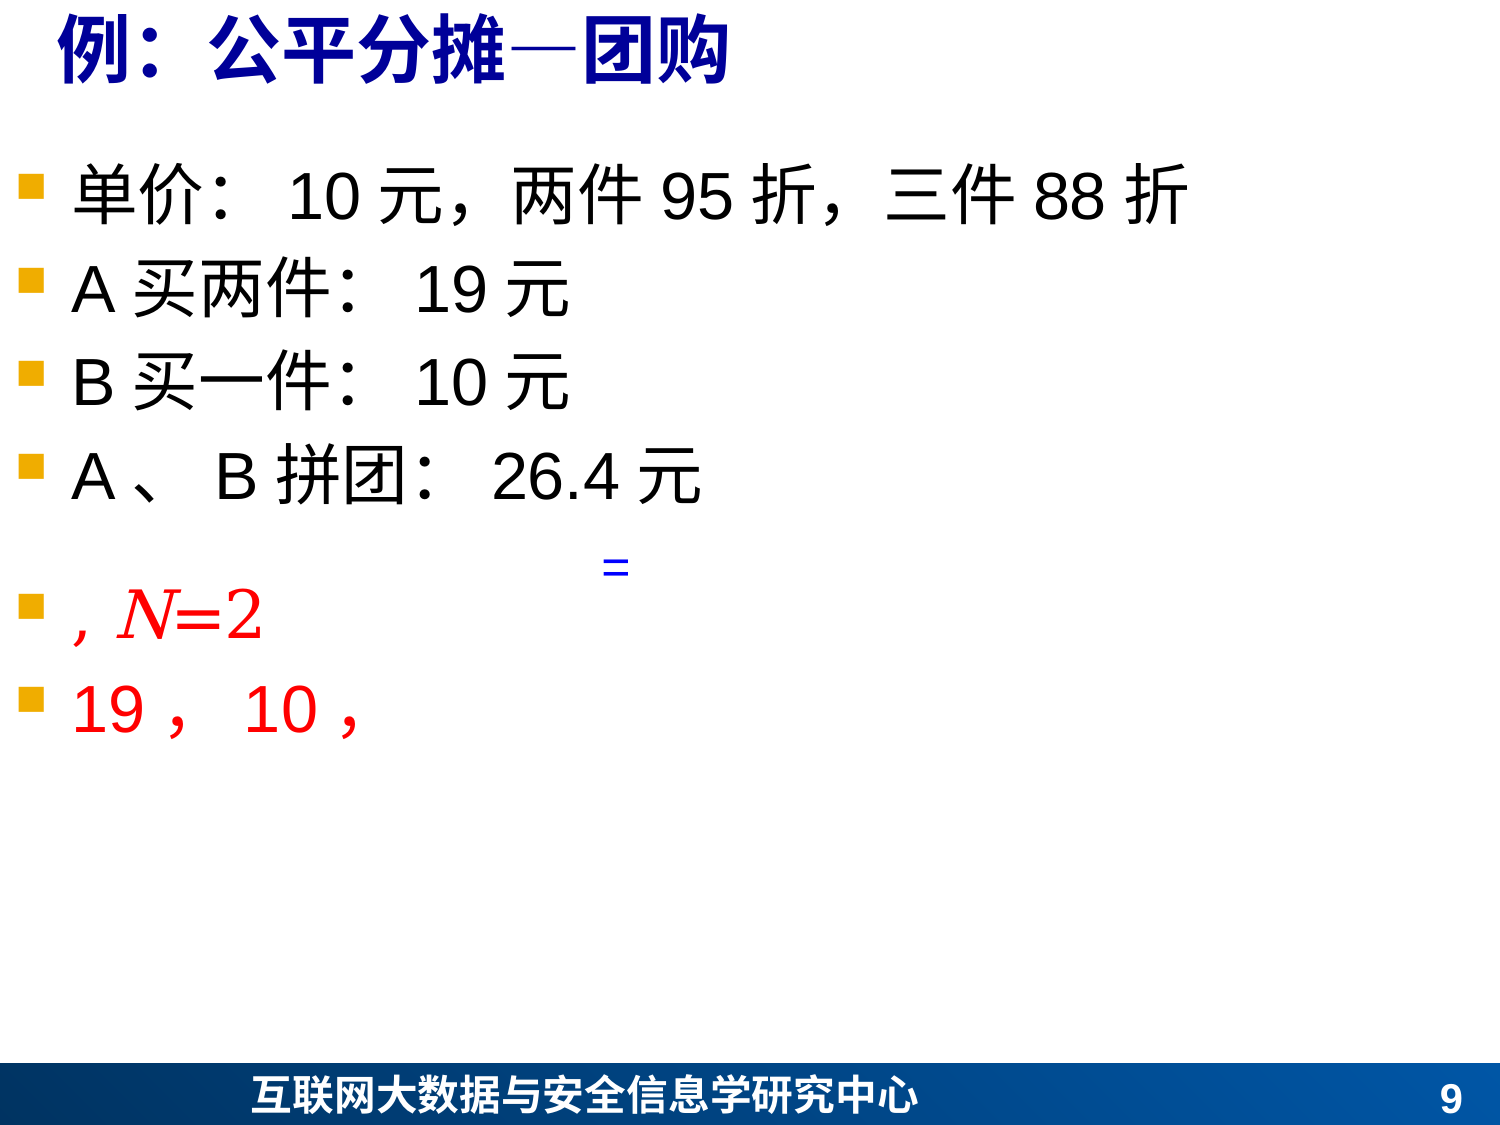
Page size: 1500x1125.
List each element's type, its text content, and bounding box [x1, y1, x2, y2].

title 例：公平分摊—团购 [41, 0, 1500, 114]
slide_number 8 [1127, 1063, 1479, 1125]
